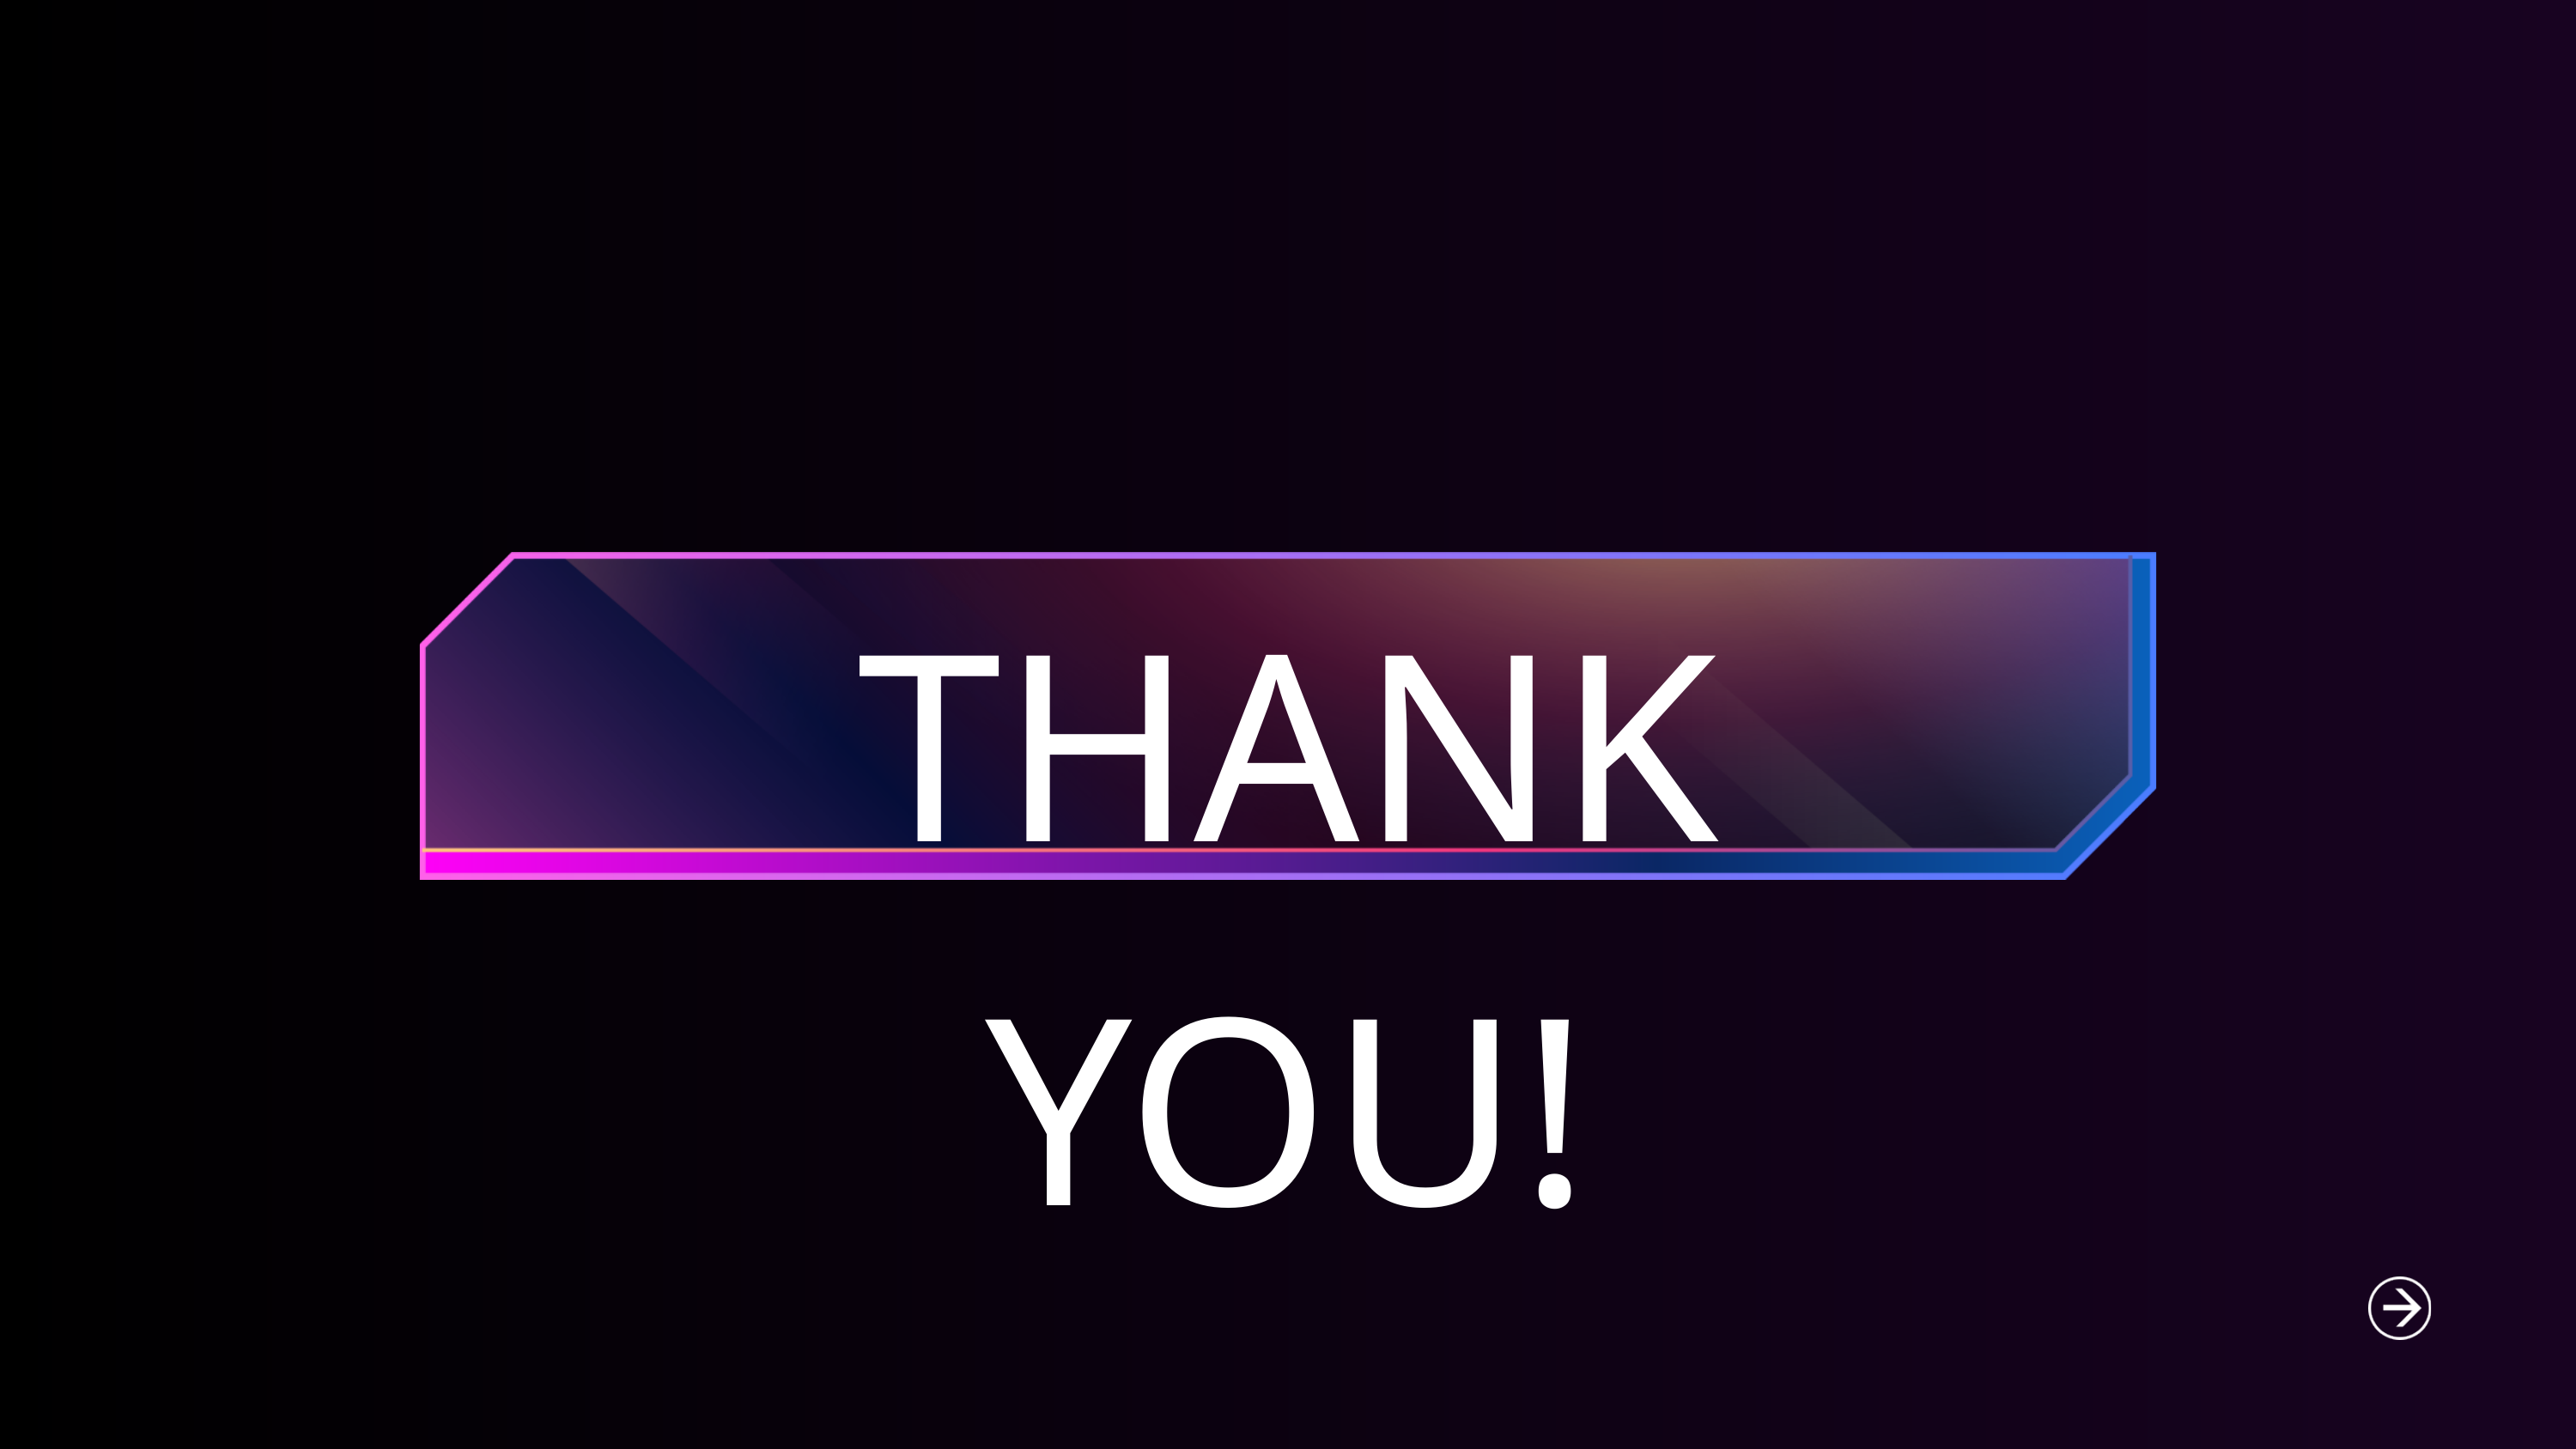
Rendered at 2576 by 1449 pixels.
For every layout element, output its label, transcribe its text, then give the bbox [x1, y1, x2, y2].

text_box [1957, 552, 2157, 881]
text_box [419, 552, 619, 881]
text_box [2368, 1276, 2432, 1340]
text_box THANK YOU! [619, 530, 1957, 1258]
